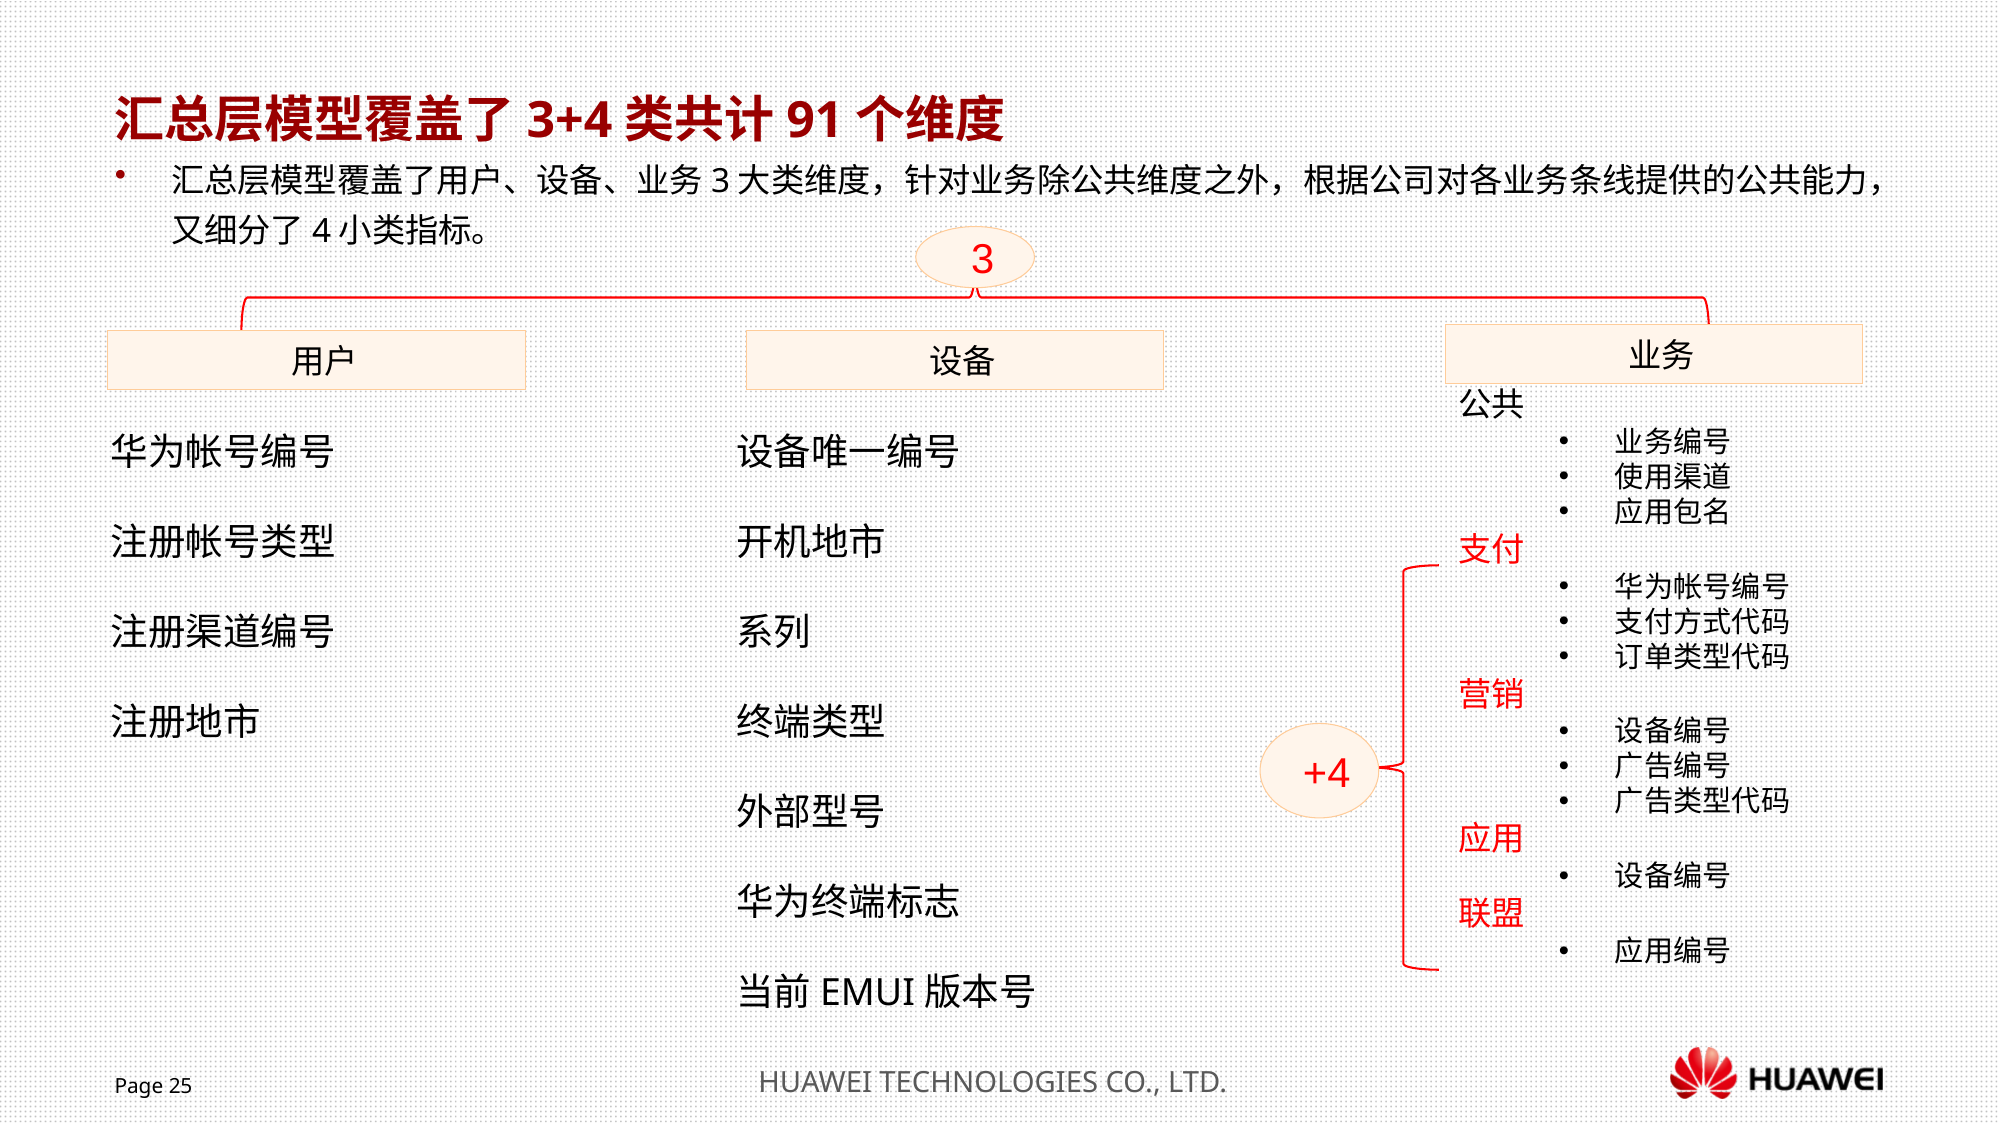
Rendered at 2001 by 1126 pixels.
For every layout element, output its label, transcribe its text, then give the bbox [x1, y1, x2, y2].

text_box 3 [915, 226, 1035, 288]
text_box [1379, 564, 1439, 971]
text_box 设备 [746, 330, 1164, 390]
text_box 华为帐号编号 注册帐号类型 注册渠道编号 注册地市 [95, 375, 552, 751]
text_box +4 [1260, 723, 1379, 818]
text_box [240, 288, 1710, 334]
text_box 汇总层模型覆盖了用户、设备、业务3大类维度，针对业务除公共维度之外，根据公司对各业务条线提供的公共能力，又细分了4小类指标。 [99, 141, 1901, 265]
picture [1670, 1047, 1883, 1099]
text_box 汇总层模型覆盖了3+4类共计91个维度 [99, 65, 1901, 141]
text_box 公共 业务编号 使用渠道 应用包名 支付 华为帐号编号 支付方式代码 订单类型代码 营销 设备编号 广告编号 广告类型代码 应用 设备编号 联盟 应用编号 [1443, 375, 1887, 1010]
text_box 设备唯一编号 开机地市 系列 终端类型 外部型号 华为终端标志 当前EMUI版本号 [721, 375, 1164, 1021]
text_box 用户 [107, 330, 526, 390]
text_box 业务 [1445, 324, 1863, 375]
